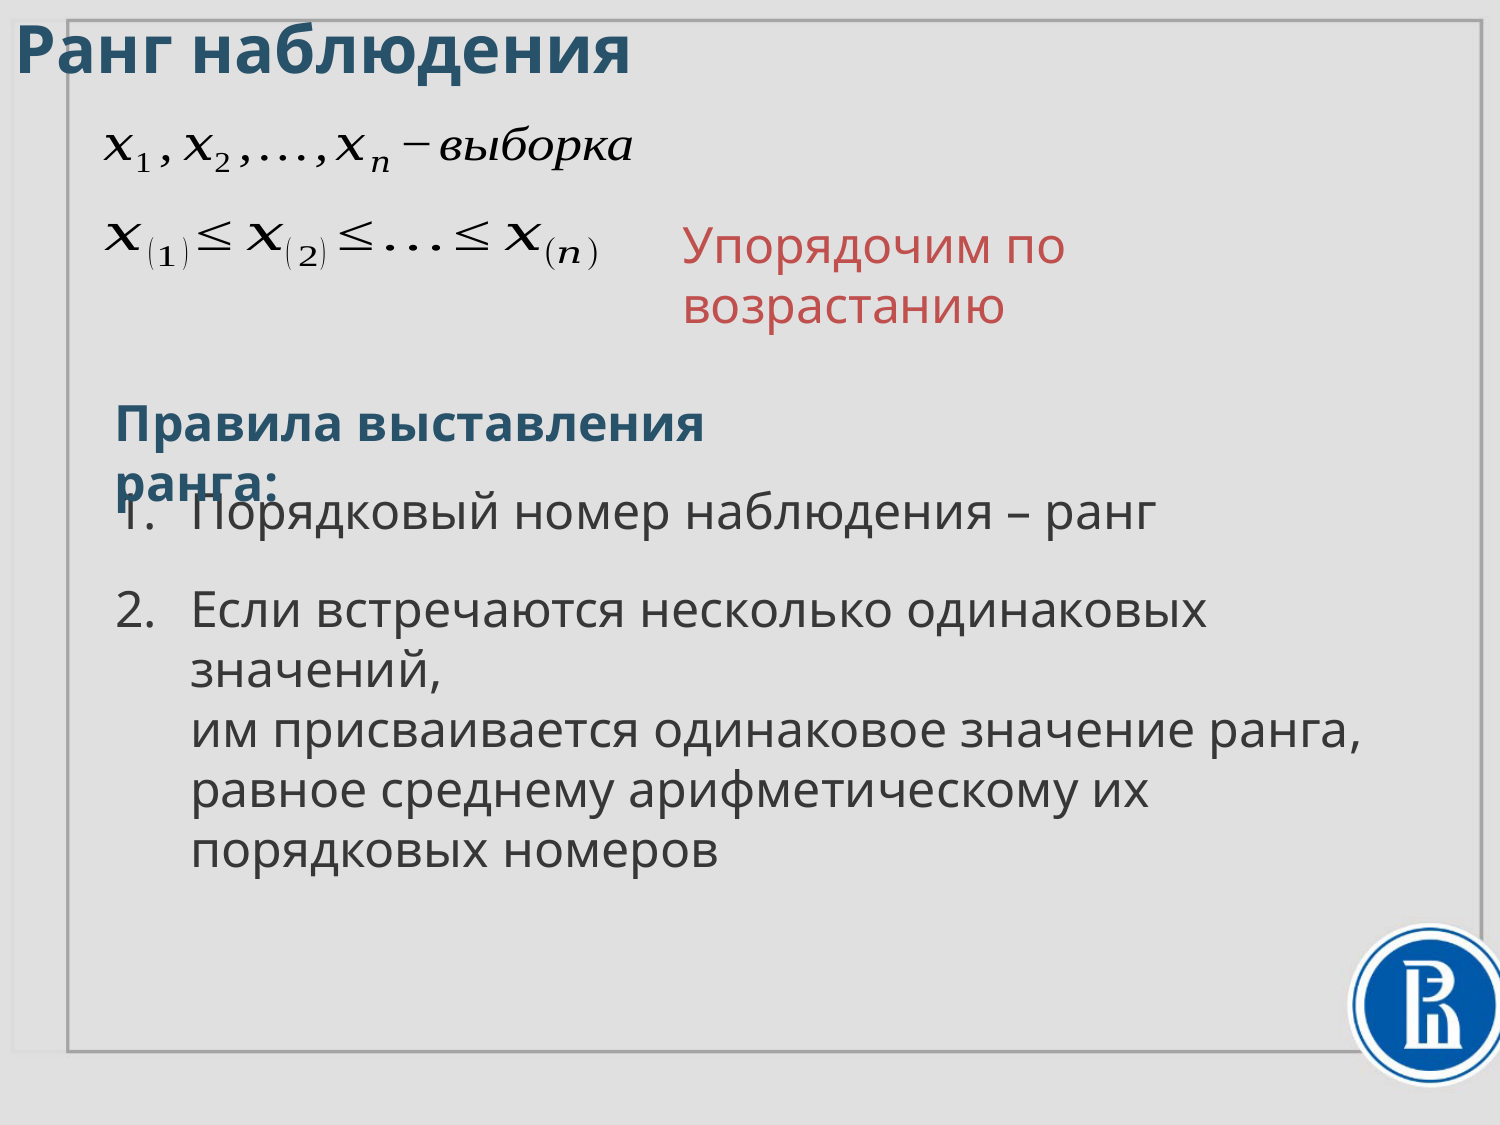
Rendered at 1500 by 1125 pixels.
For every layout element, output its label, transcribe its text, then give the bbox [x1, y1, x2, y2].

picture [0, 96, 1500, 1125]
text_box Правила выставления ранга: [100, 383, 882, 519]
text_box Ранг наблюдения [0, 0, 1500, 96]
text_box Порядковый номер наблюдения – ранг Если встречаются несколько одинаковых значений, им присваивается одинаковое значение ранга, равное среднему арифметическому их порядковых номеров [100, 472, 1459, 885]
text_box Упорядочим по возрастанию [667, 206, 1380, 342]
